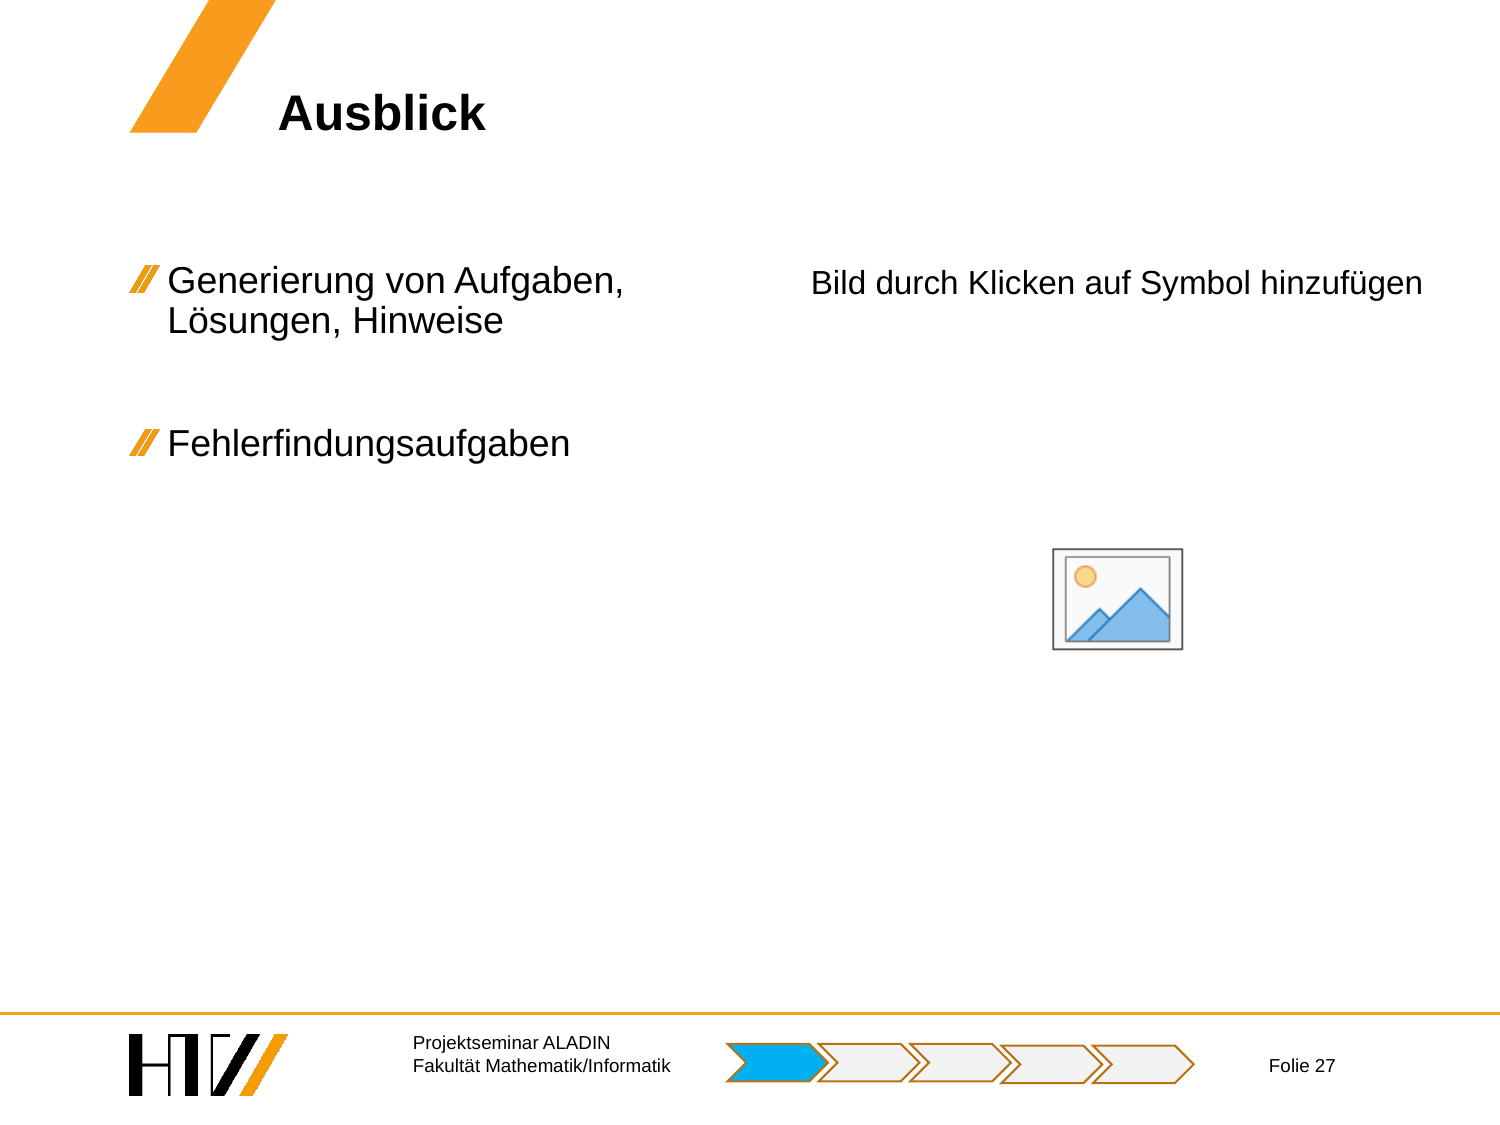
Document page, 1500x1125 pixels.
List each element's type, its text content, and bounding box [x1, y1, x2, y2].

text_box [999, 1044, 1104, 1085]
picture [129, 1034, 288, 1096]
text_box [907, 1042, 1013, 1083]
list Generierung von Aufgaben, Lösungen, Hinweise Fehlerfindungsaufgaben [129, 261, 765, 938]
title Ausblick [277, 34, 1448, 142]
text_box [724, 1042, 830, 1083]
picture [129, 265, 157, 293]
picture [811, 261, 1424, 938]
picture [129, 429, 157, 456]
text_box [816, 1042, 921, 1083]
text_box [1090, 1044, 1196, 1085]
